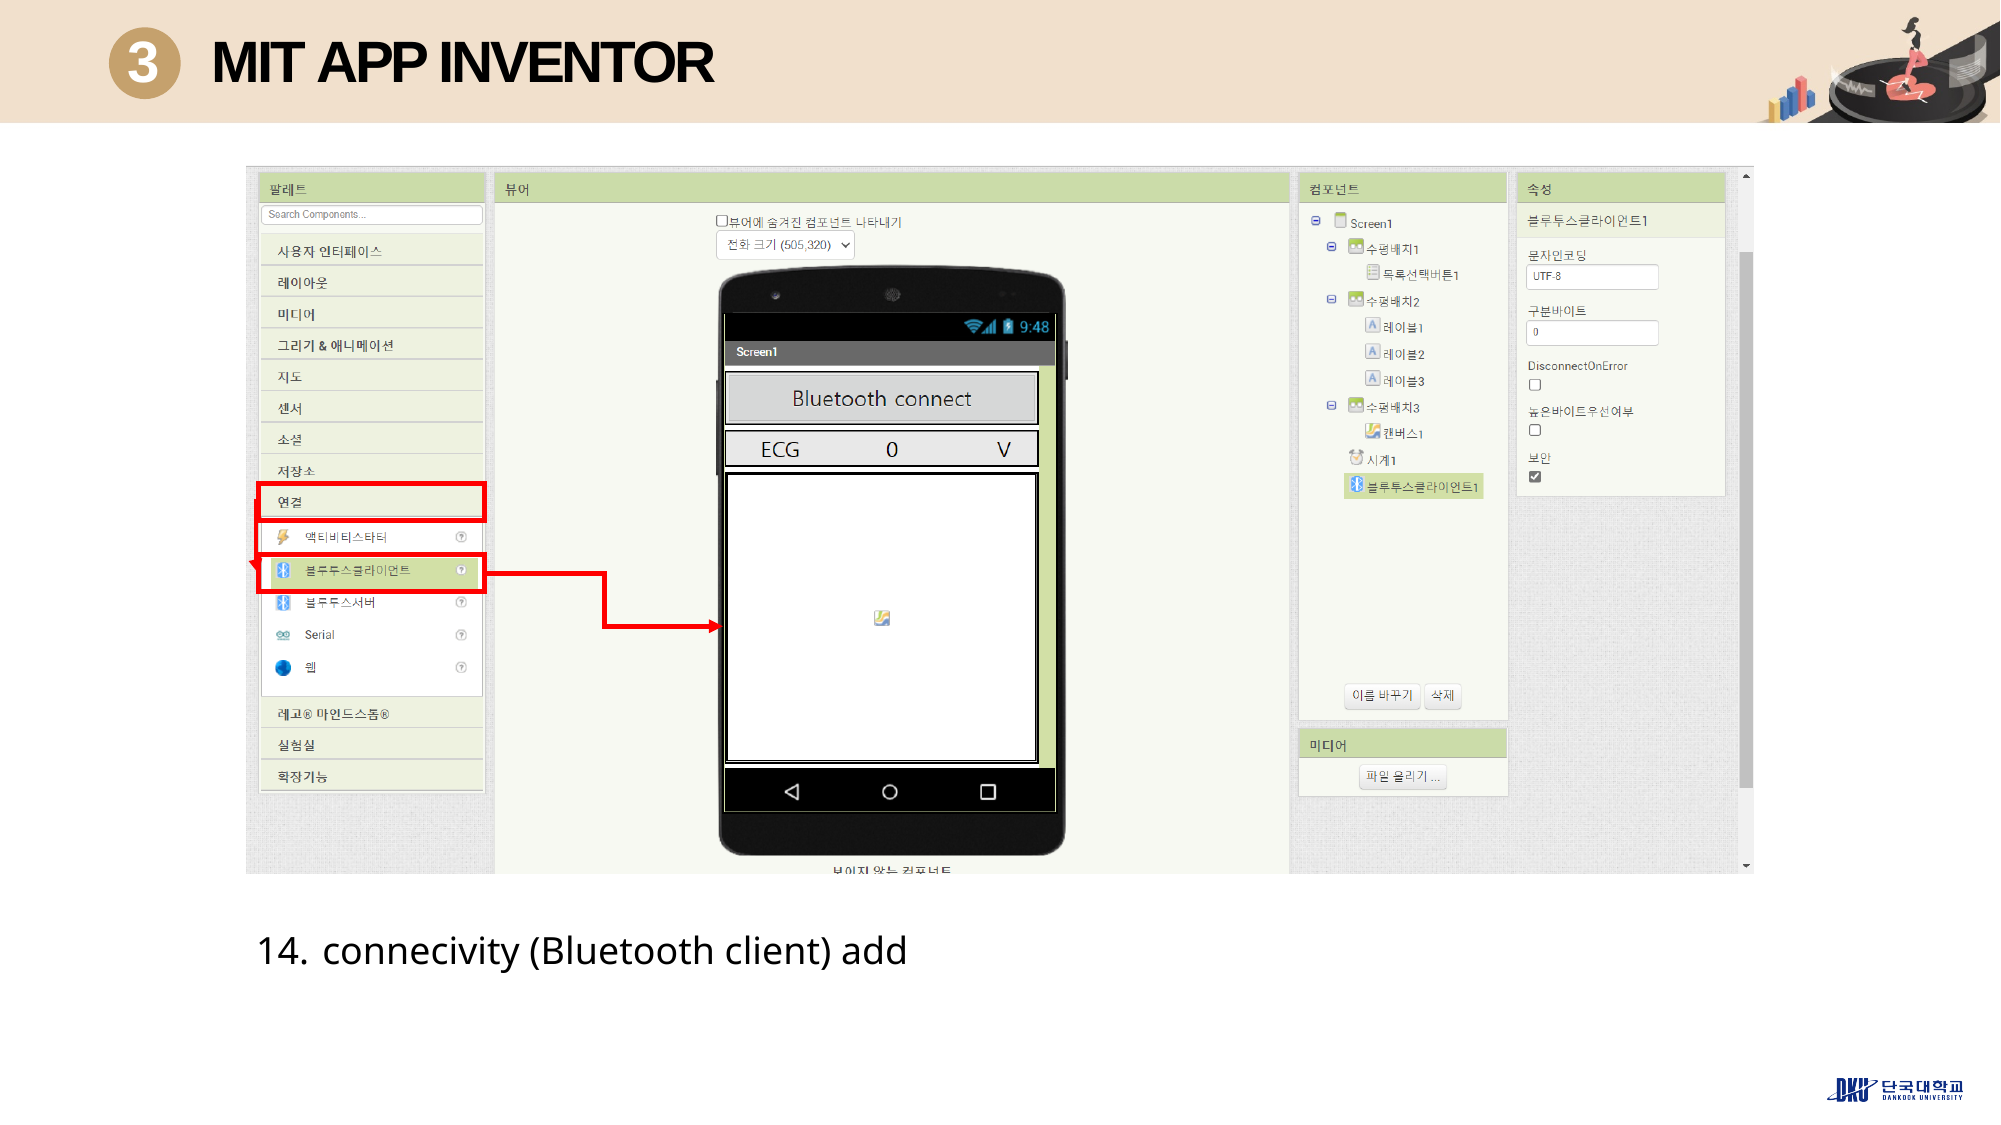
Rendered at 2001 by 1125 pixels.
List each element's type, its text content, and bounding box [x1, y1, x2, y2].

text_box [108, 17, 181, 103]
text_box MIT APP INVENTOR [181, 17, 739, 102]
picture [0, 0, 2000, 1125]
text_box connecivity (Bluetooth client) add [241, 897, 1747, 980]
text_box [484, 573, 723, 627]
